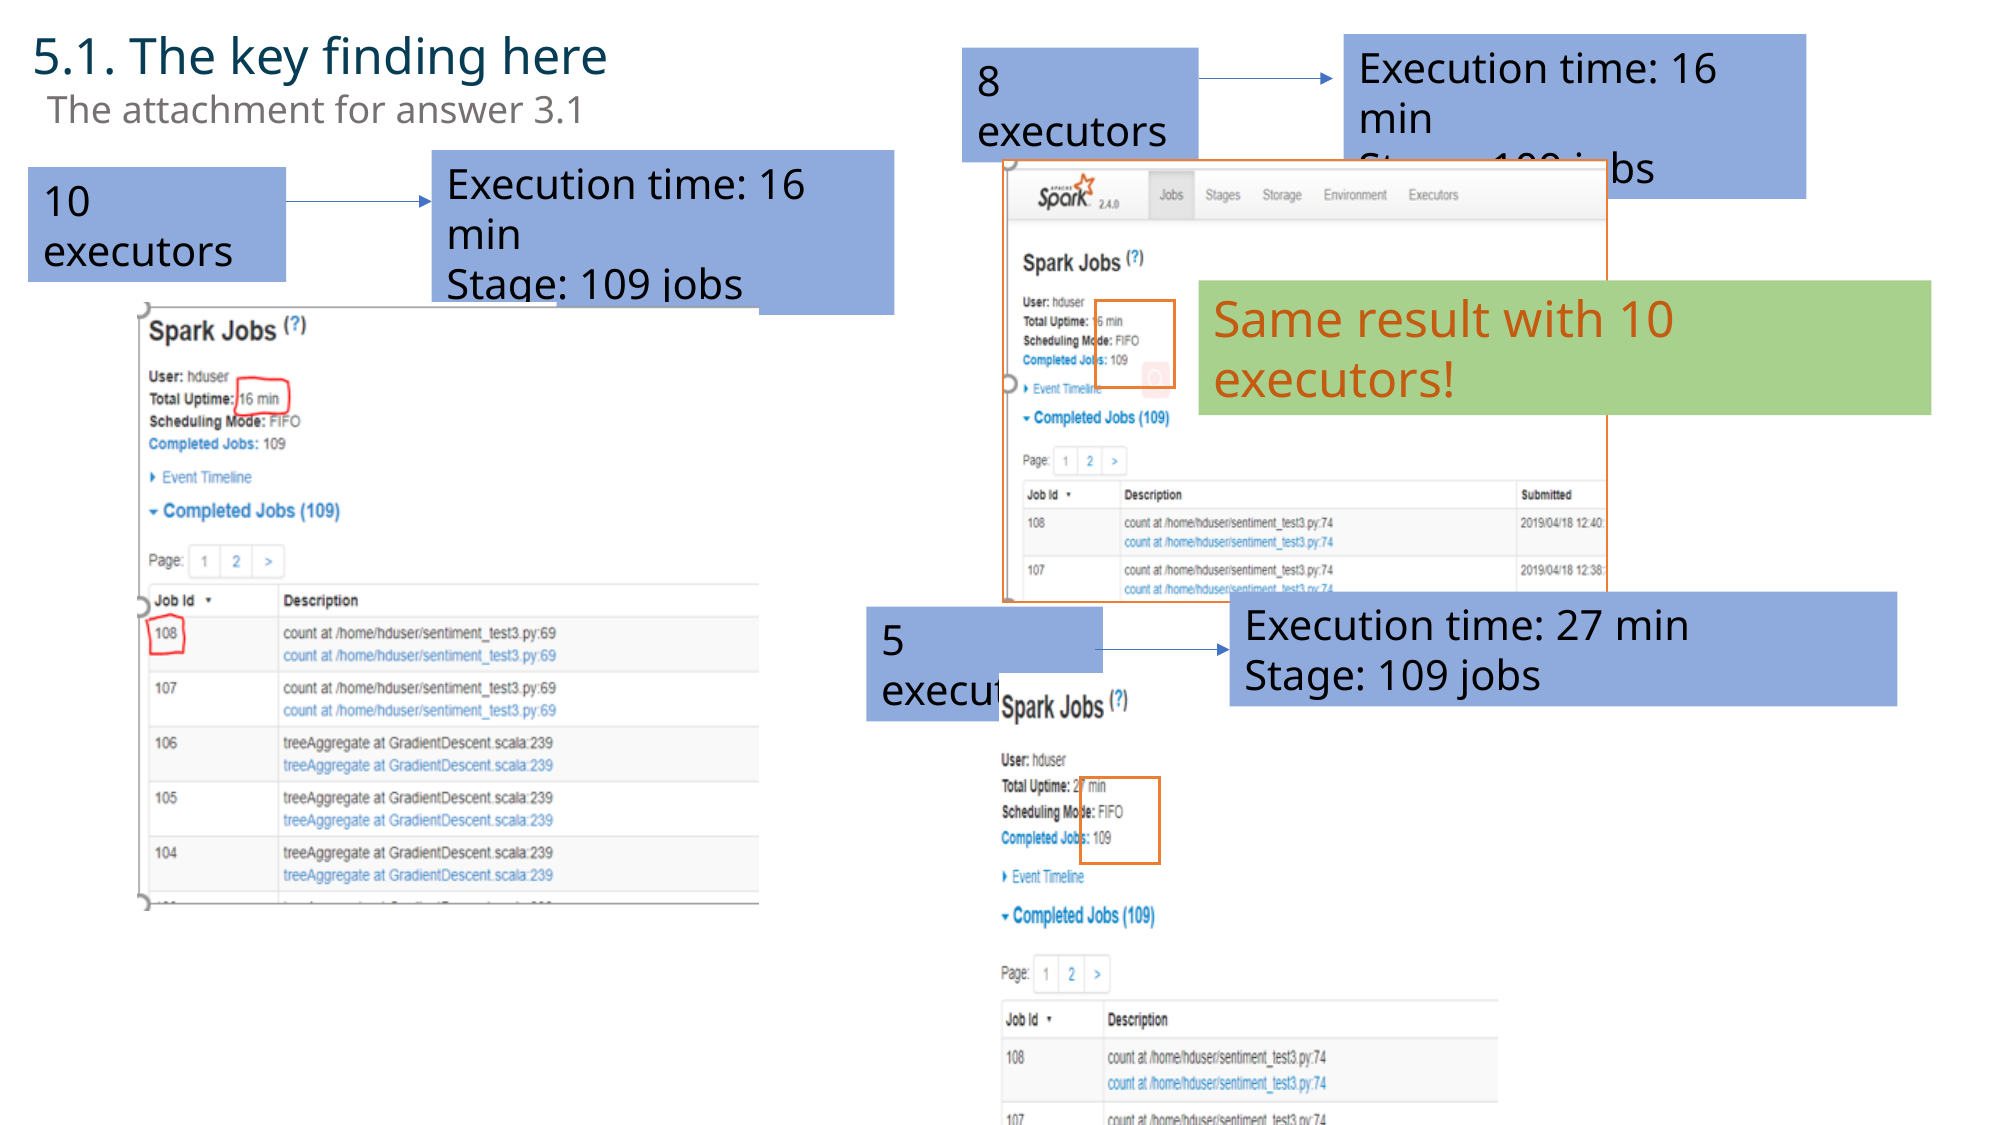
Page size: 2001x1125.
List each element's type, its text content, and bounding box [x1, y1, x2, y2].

text_box 10 executors [28, 167, 287, 282]
text_box Execution time: 16 min Stage: 109 jobs [431, 150, 895, 315]
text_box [54, 9, 657, 122]
text_box 8 executors [962, 47, 1199, 163]
picture [137, 302, 759, 911]
picture [999, 673, 1498, 1125]
text_box Execution time: 27 min Stage: 109 jobs [1229, 591, 1898, 707]
text_box Execution time: 16 min Stage: 109 jobs [1343, 34, 1807, 199]
text_box 5 executors [866, 606, 1103, 722]
picture [1004, 160, 1606, 601]
text_box The attachment for answer 3.1 [32, 75, 612, 139]
text_box Same result with 10 executors! [1606, 280, 1932, 416]
